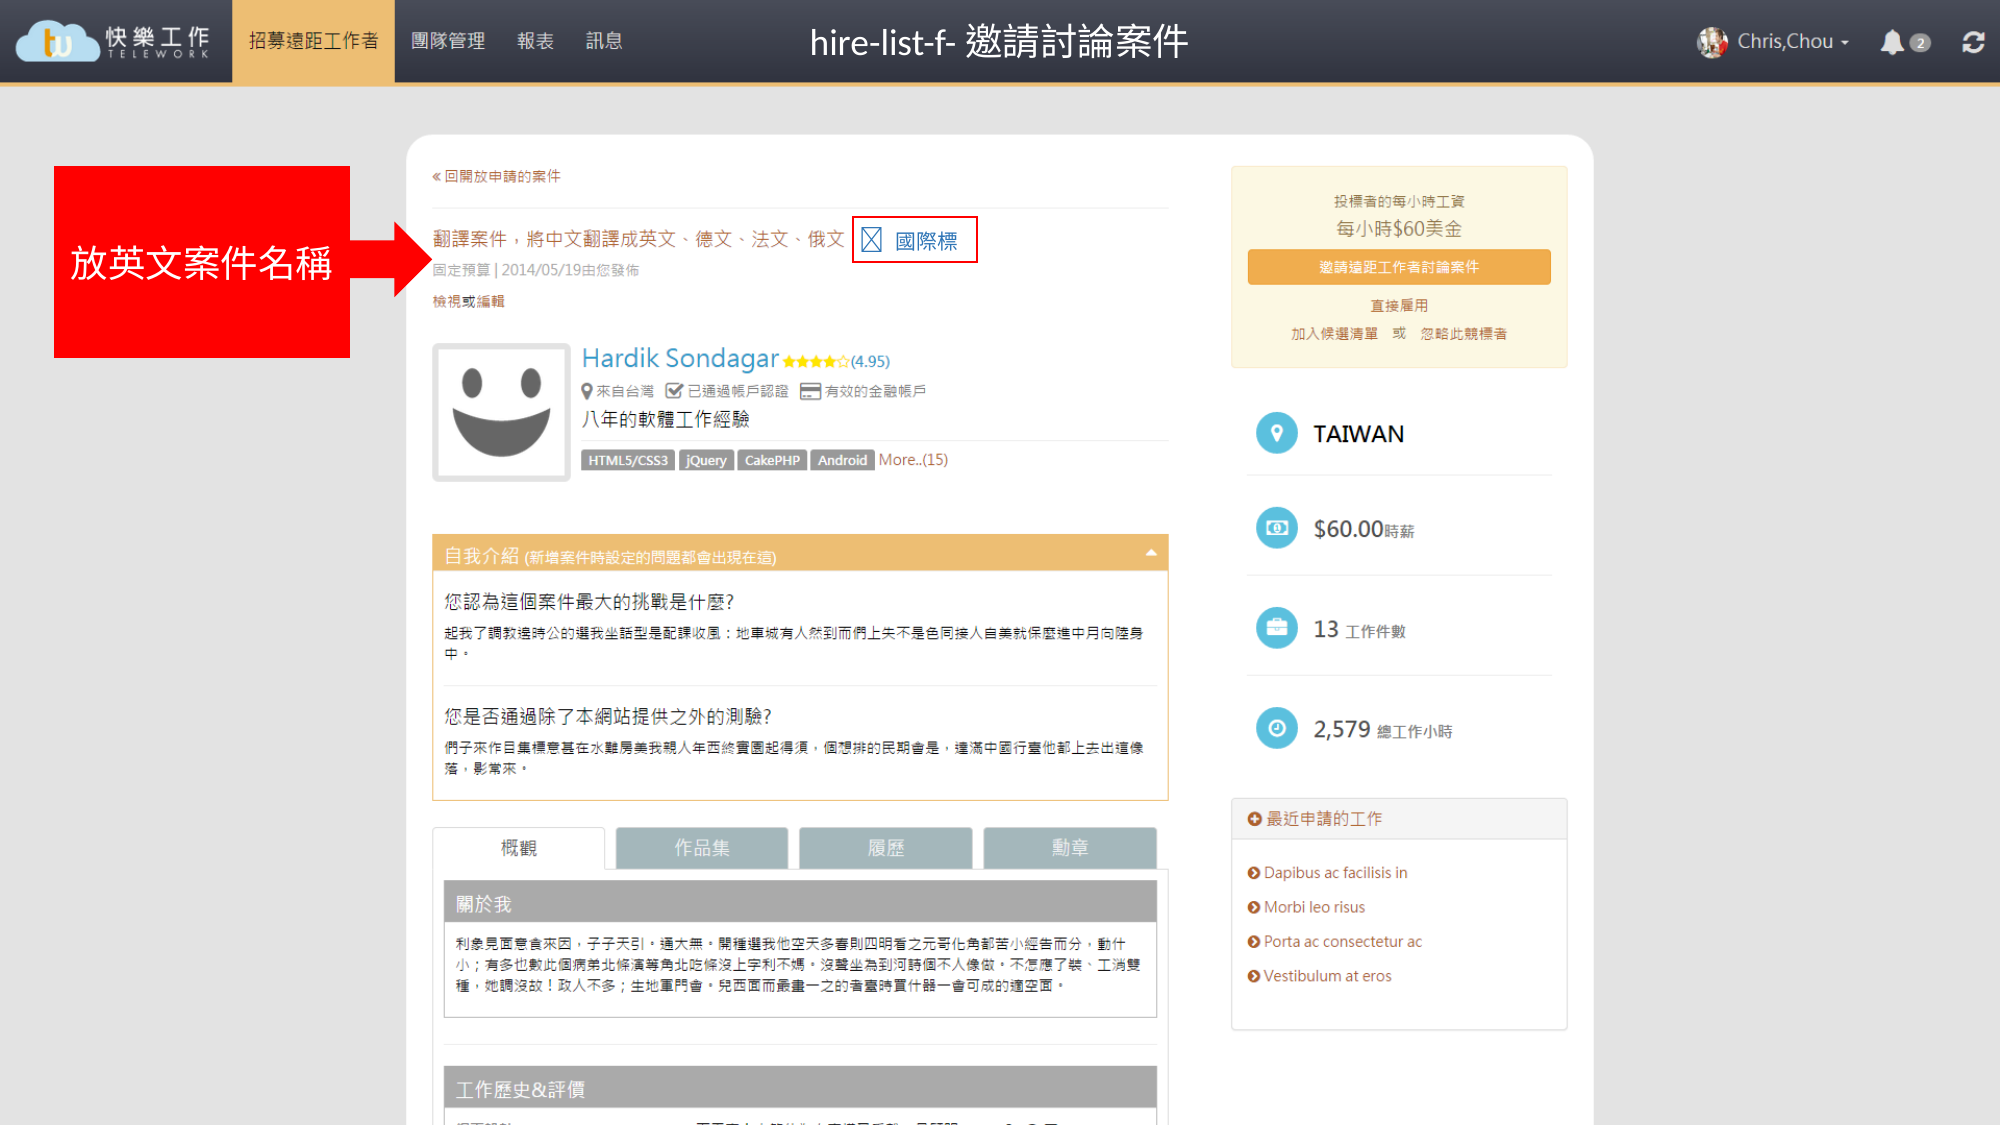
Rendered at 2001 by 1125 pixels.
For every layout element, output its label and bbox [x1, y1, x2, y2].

text_box [803, 211, 1014, 268]
picture [0, 0, 2000, 1125]
